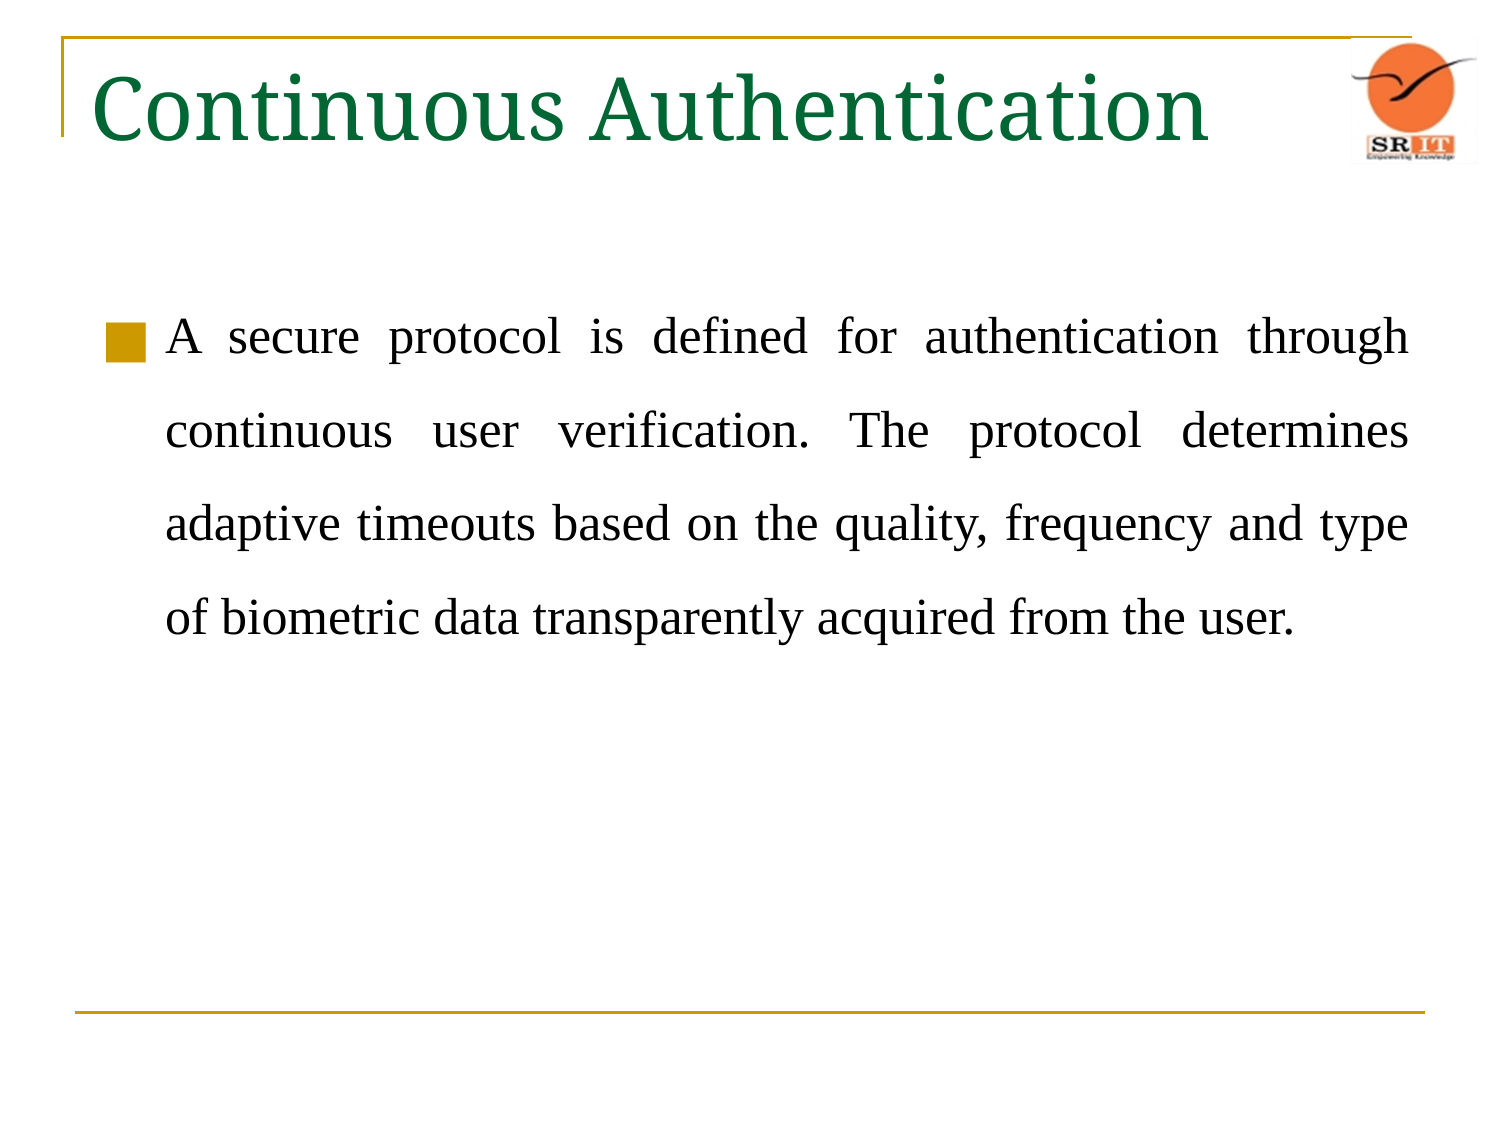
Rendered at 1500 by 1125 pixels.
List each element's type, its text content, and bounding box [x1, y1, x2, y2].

title Continuous Authentication [75, 45, 1425, 233]
list A secure protocol is defined for authentication through continuous user verification. The protocol determines adaptive timeouts based on the quality, frequency and type of biometric data transparently acquired from the user. [75, 262, 1425, 1006]
picture [1350, 37, 1478, 165]
